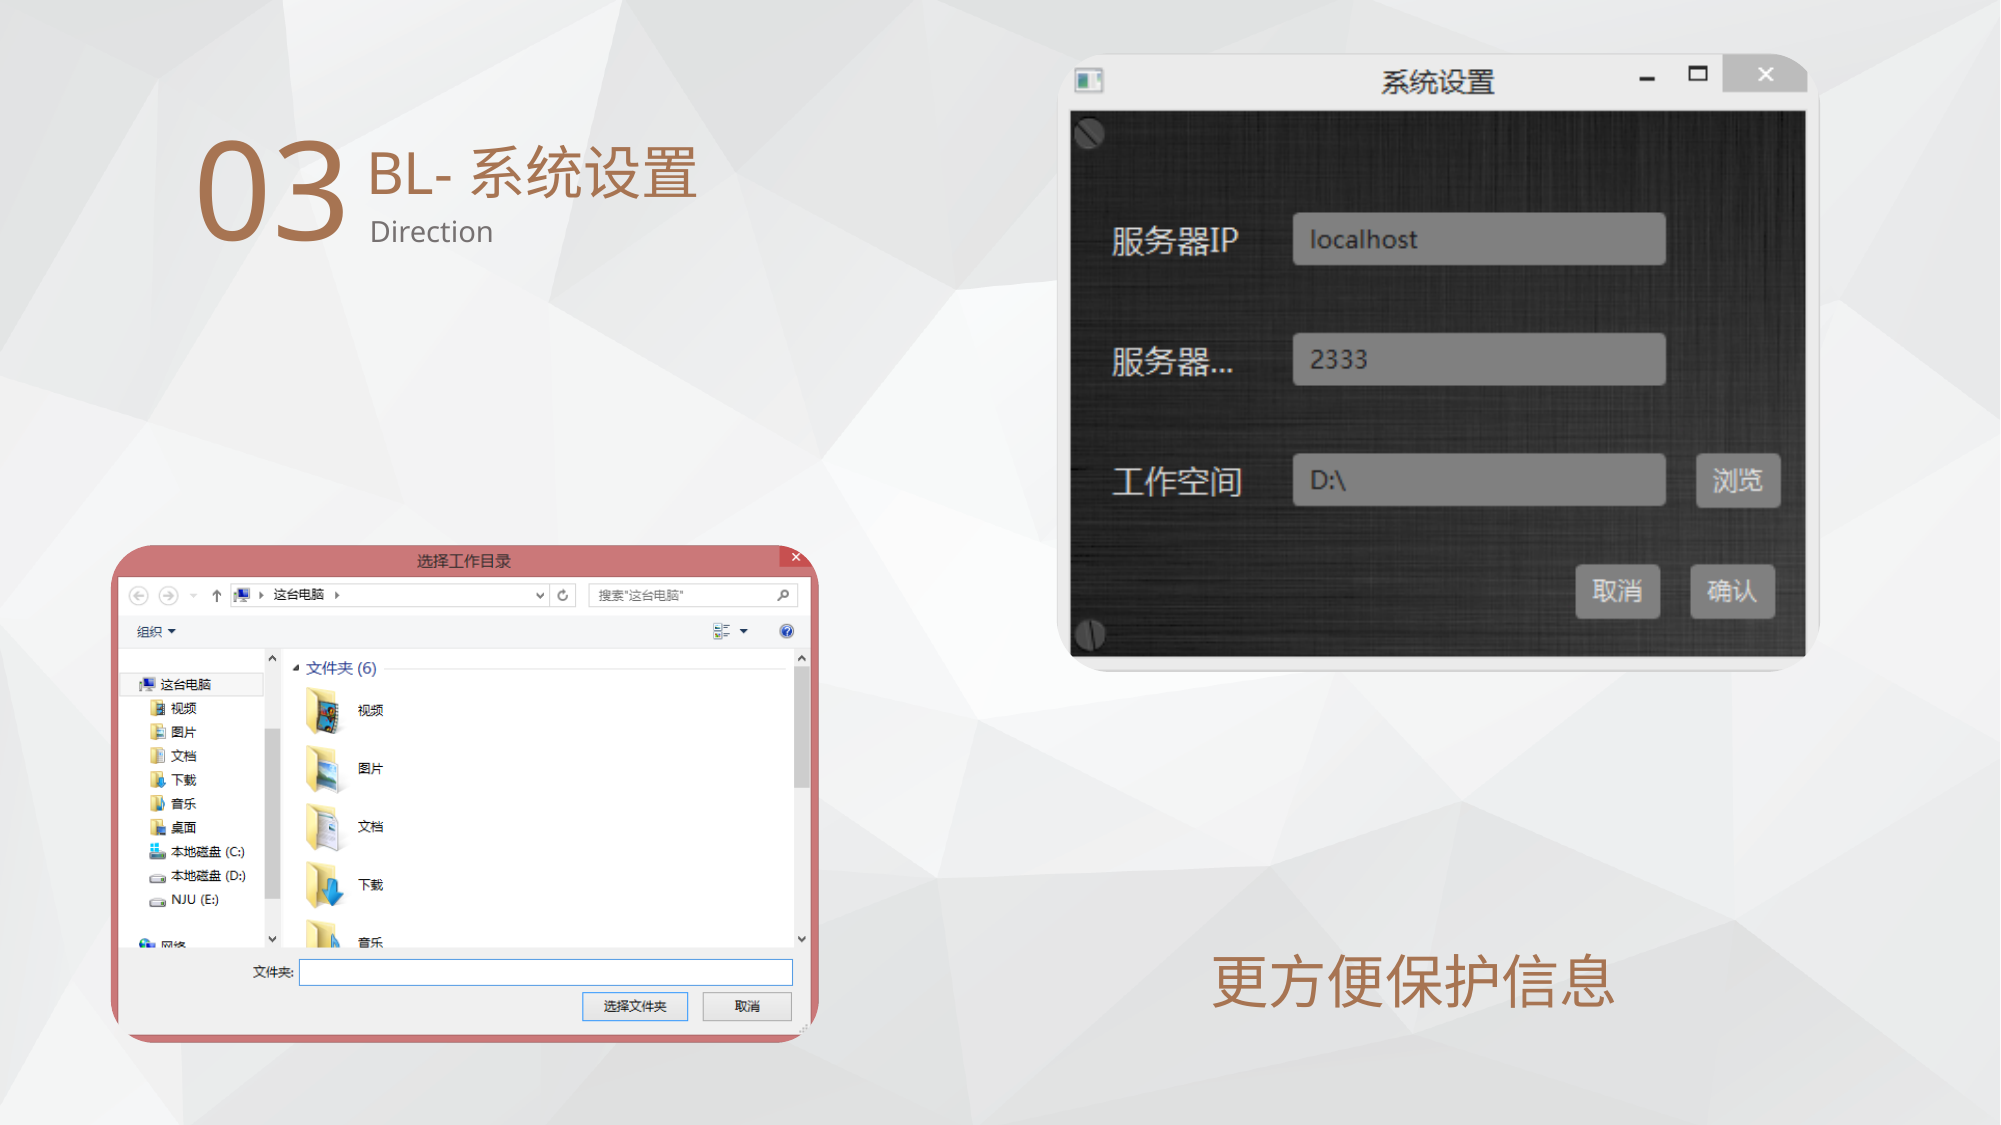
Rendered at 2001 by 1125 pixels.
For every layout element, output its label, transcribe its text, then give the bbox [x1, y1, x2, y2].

picture [0, 0, 2001, 1125]
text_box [179, 95, 819, 278]
text_box 更方便保护信息 [1195, 938, 1749, 1023]
